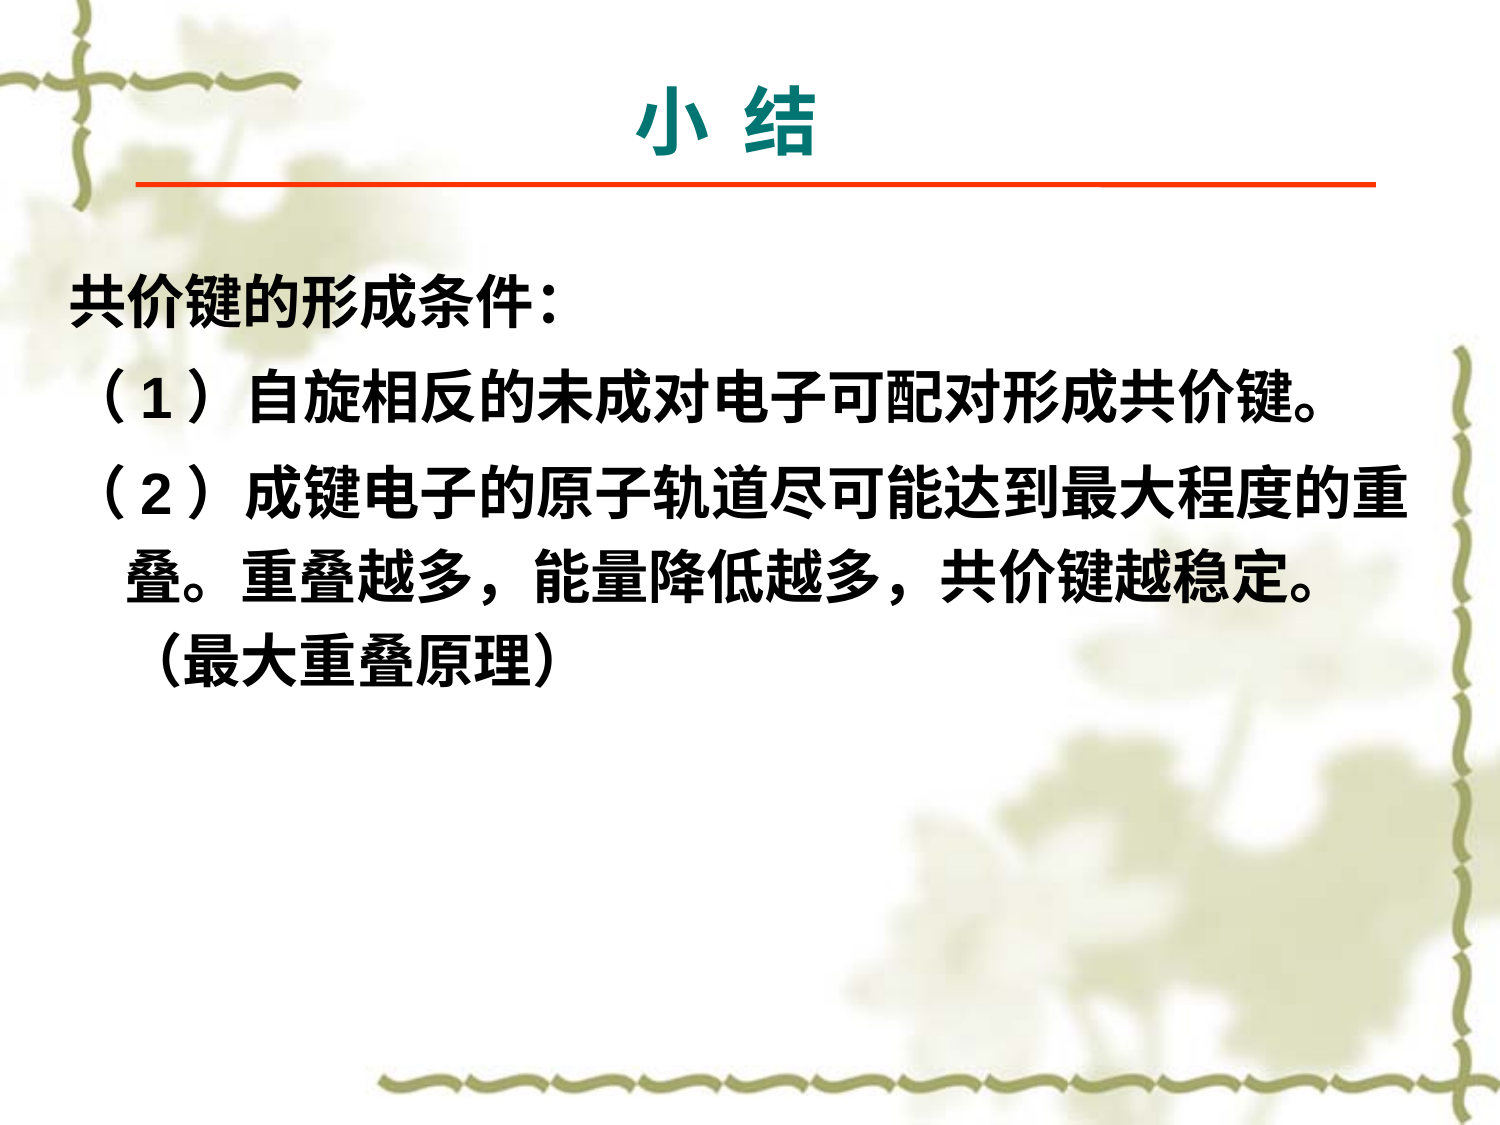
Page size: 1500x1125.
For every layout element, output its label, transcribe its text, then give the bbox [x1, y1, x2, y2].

picture [0, 0, 1500, 1125]
list 共价键的形成条件： （1）自旋相反的未成对电子可配对形成共价键。 （2）成键电子的原子轨道尽可能达到最大程度的重叠。重叠越多，能量降低越多，共价键越稳定。（最大重叠原理） [52, 243, 1436, 882]
title 小 结 [489, 54, 963, 184]
